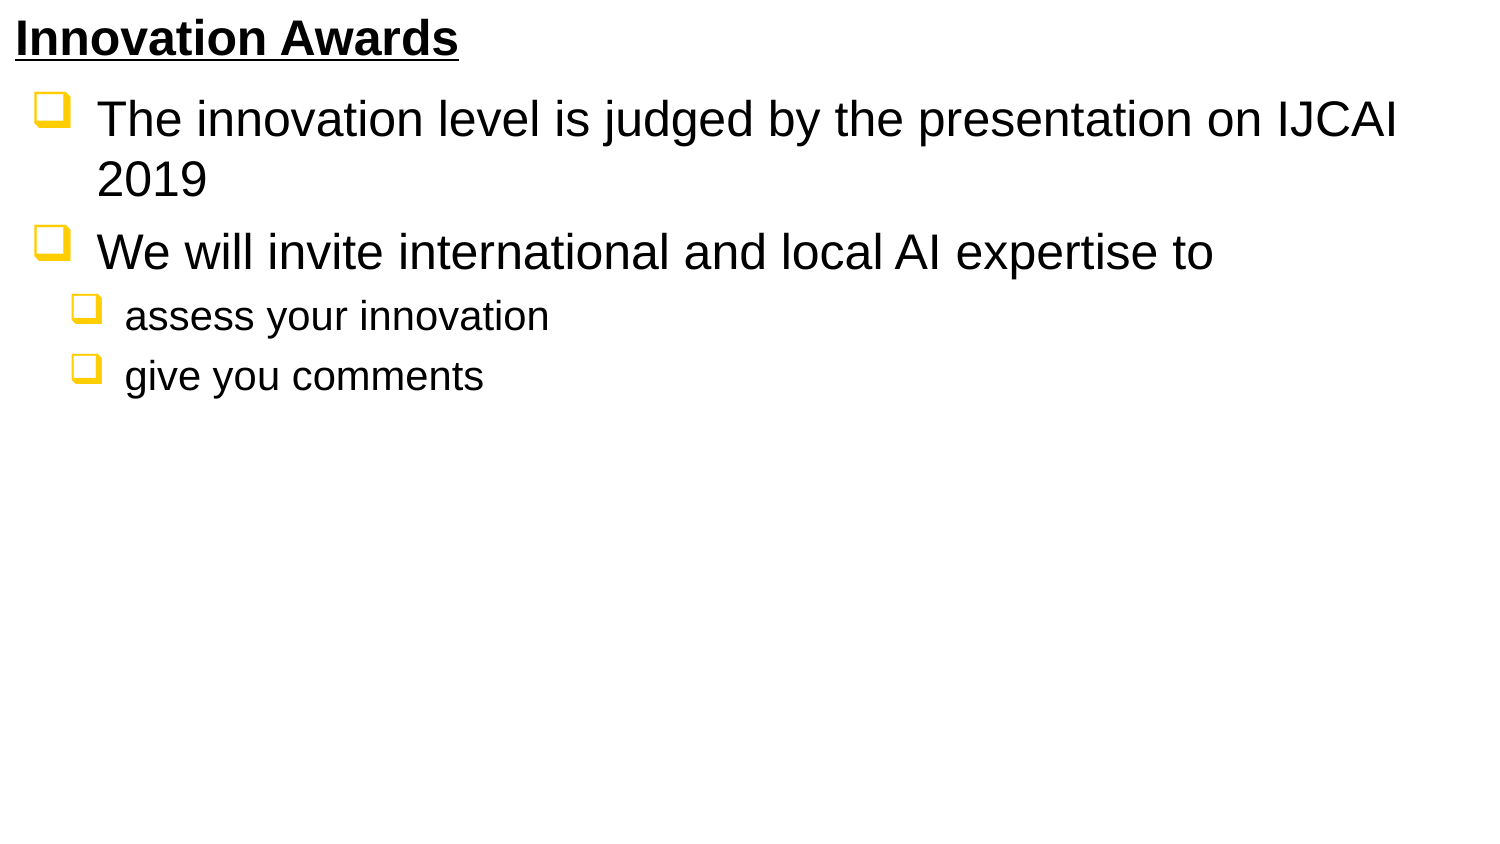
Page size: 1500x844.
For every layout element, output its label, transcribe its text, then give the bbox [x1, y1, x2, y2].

text_box The innovation level is judged by the presentation on IJCAI 2019 We will invite international and local AI expertise to assess your innovation give you comments [15, 71, 1473, 535]
title Innovation Awards [0, 0, 959, 72]
